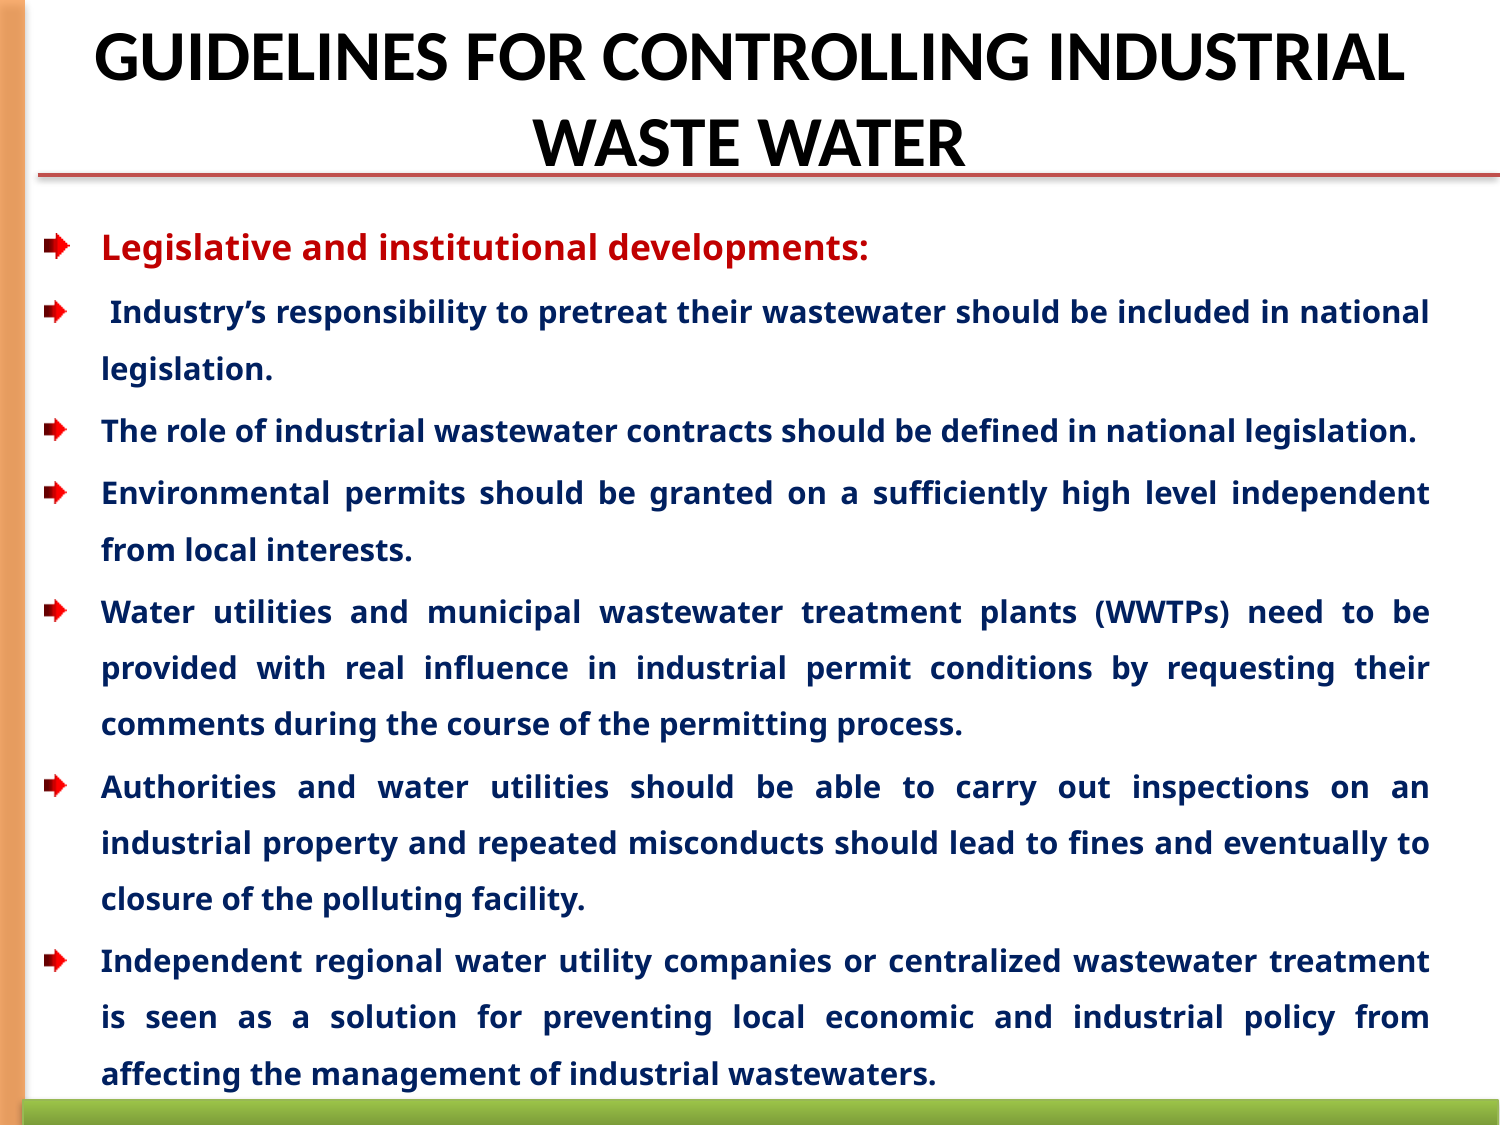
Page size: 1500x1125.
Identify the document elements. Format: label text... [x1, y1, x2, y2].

picture [44, 774, 67, 797]
title GUIDELINES FOR CONTROLLING INDUSTRIAL WASTE WATER [75, 1, 1425, 189]
picture [44, 481, 67, 504]
picture [44, 949, 67, 972]
list Legislative and institutional developments: Industry’s responsibility to pretreat their wastewater should be included in national legislation. The role of industrial wastewater contracts should be defined in national legislation. Environmental permits should be granted on a sufficiently high level independent from local interests. Water utilities and municipal wastewater treatment plants (WWTPs) need to be provided with real influence in industrial permit conditions by requesting their comments during the course of the permitting process. Authorities and water utilities should be able to carry out inspections on an industrial property and repeated misconducts should lead to fines and eventually to closure of the polluting facility. Independent regional water utility companies or centralized wastewater treatment is seen as a solution for preventing local economic and industrial policy from affecting the management of industrial wastewaters. [29, 196, 1447, 976]
picture [44, 599, 67, 622]
picture [44, 233, 70, 259]
picture [44, 300, 67, 323]
picture [44, 418, 67, 441]
